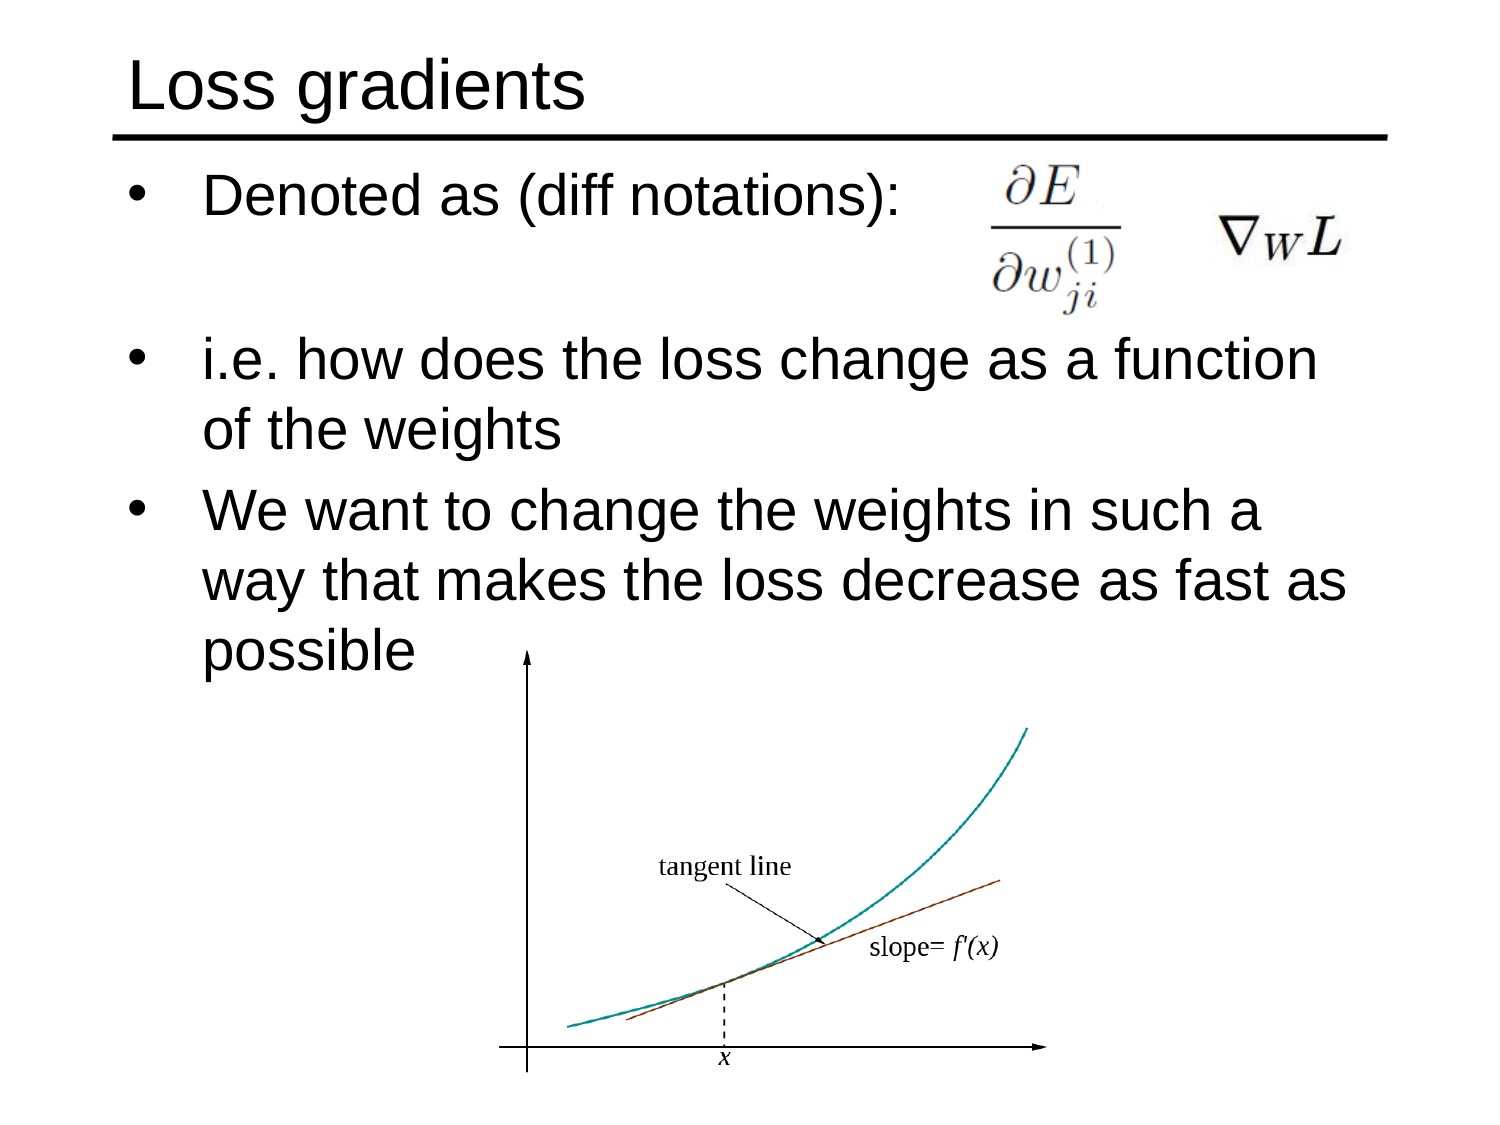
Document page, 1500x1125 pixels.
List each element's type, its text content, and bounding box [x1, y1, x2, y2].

list Denoted as (diff notations): i.e. how does the loss change as a function of the weights We want to change the weights in such a way that makes the loss decrease as fast as possible [112, 149, 1388, 1013]
text_box [1212, 202, 1355, 267]
title Loss gradients [112, 12, 1388, 149]
picture [983, 149, 1142, 320]
picture [433, 617, 1081, 1079]
